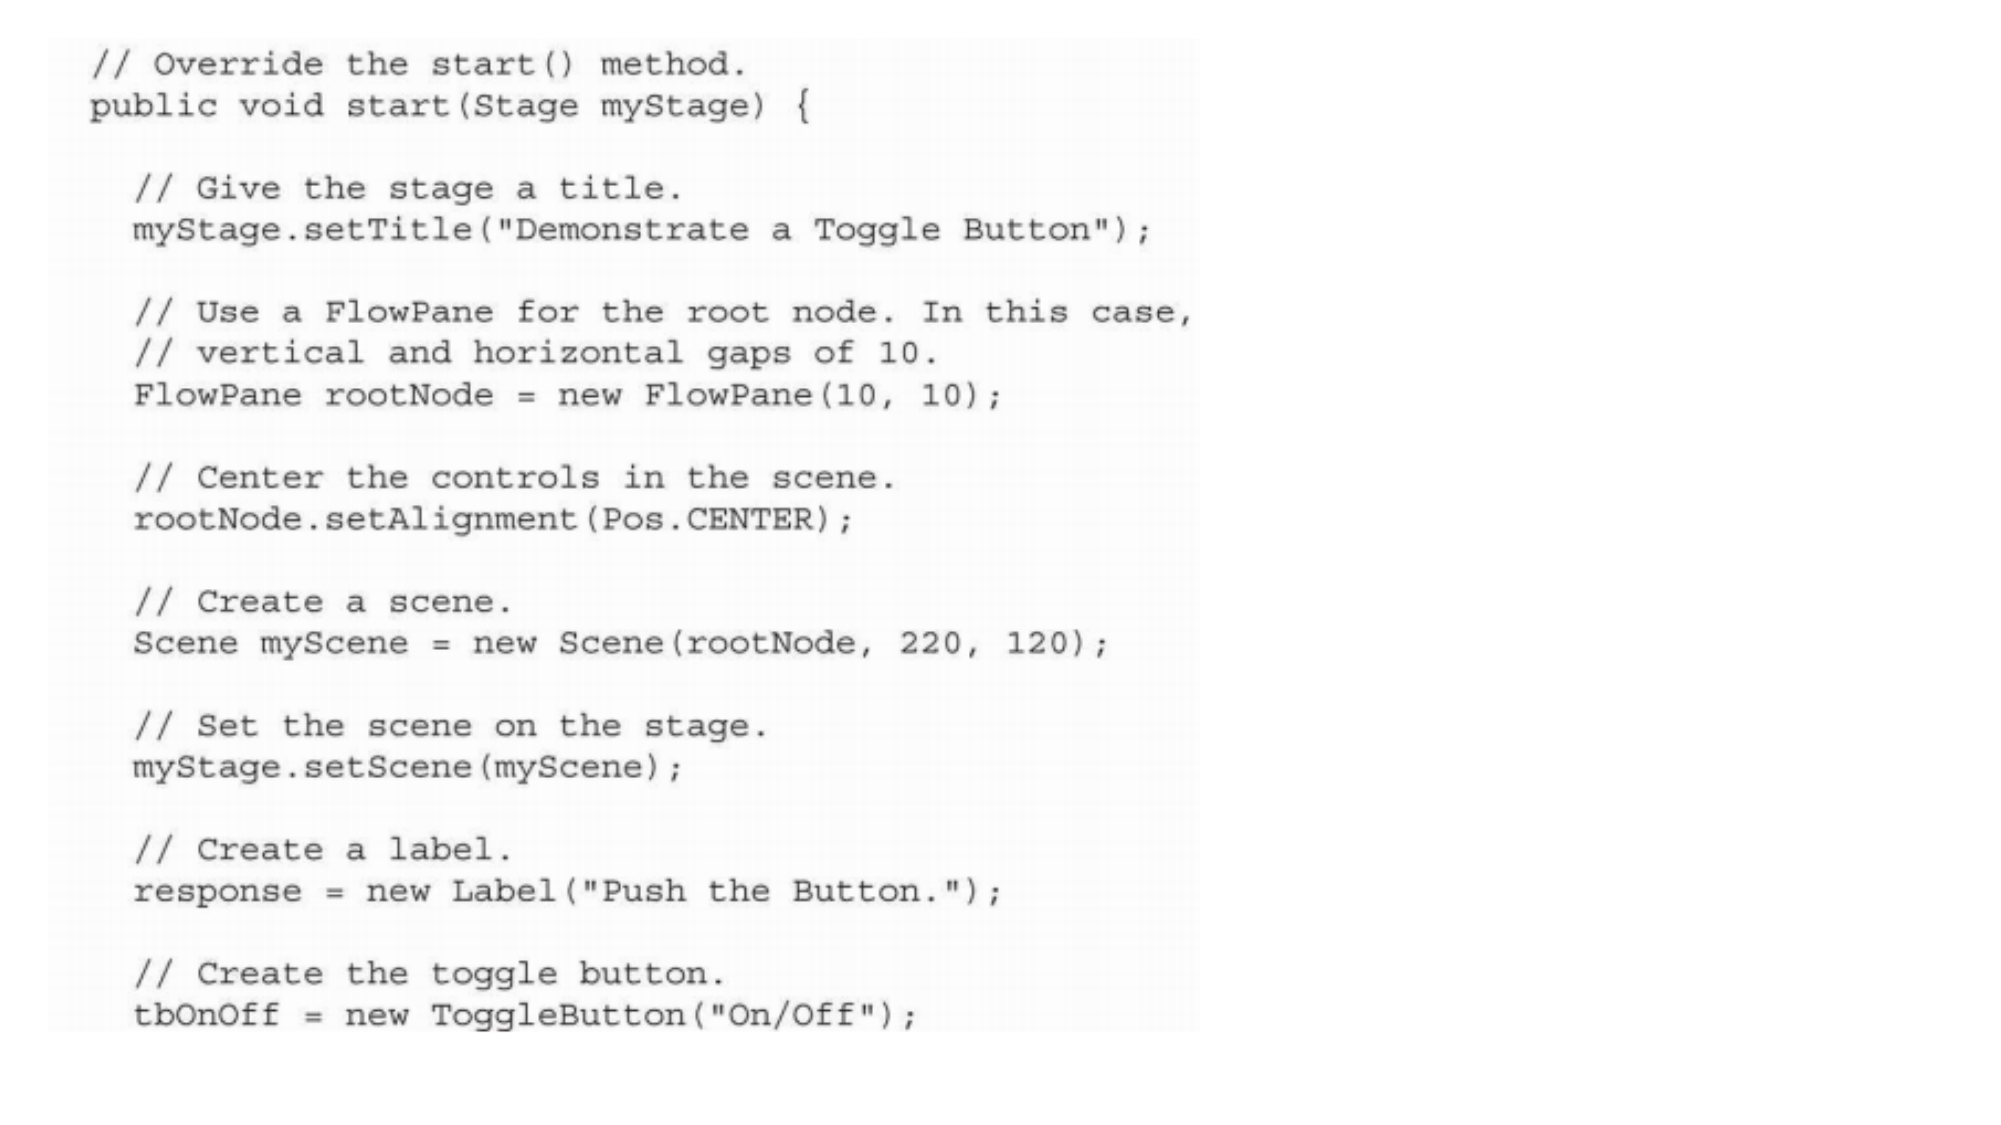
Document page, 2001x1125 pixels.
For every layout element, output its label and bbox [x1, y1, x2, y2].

picture [40, 38, 1200, 1064]
